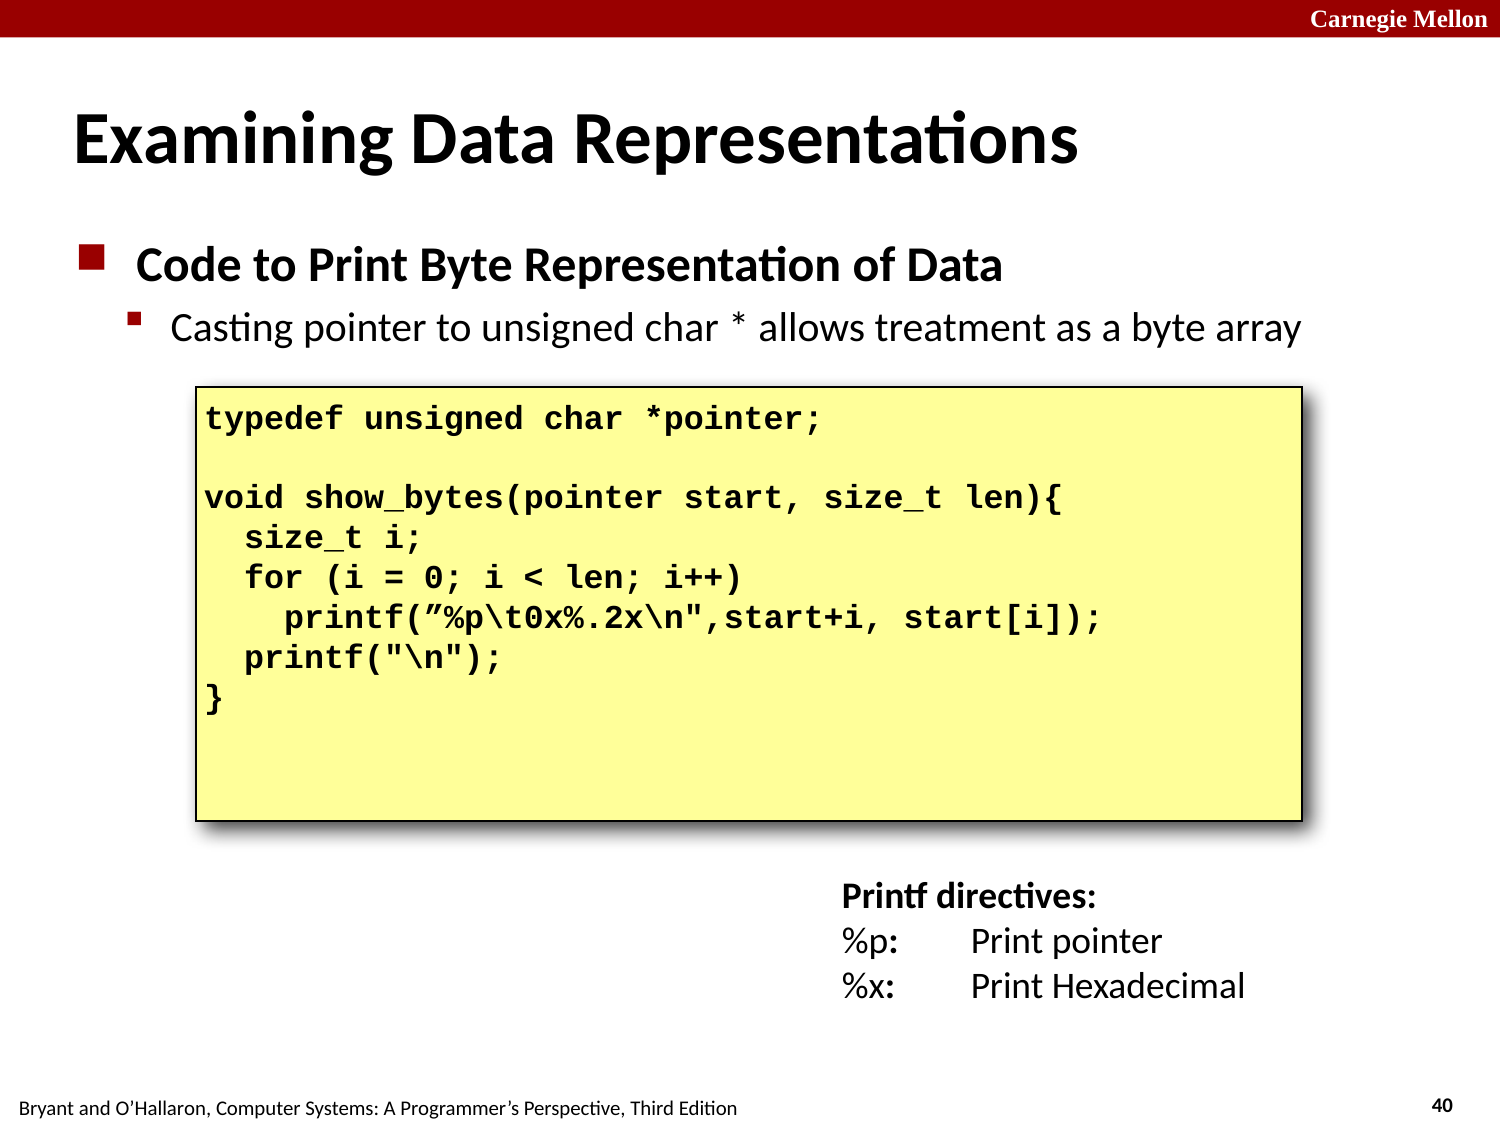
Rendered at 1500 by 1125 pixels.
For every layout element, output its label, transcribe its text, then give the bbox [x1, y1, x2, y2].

text_box Printf directives: %p: Print pointer %x: Print Hexadecimal [835, 870, 1305, 1029]
title Examining Data Representations [58, 71, 1305, 197]
text_box typedef unsigned char *pointer; void show_bytes(pointer start, size_t len){ size_t i; for (i = 0; i < len; i++) printf(”%p\t0x%.2x\n",start+i, start[i]); printf("\n"); } [195, 387, 1303, 821]
list Code to Print Byte Representation of Data Casting pointer to unsigned char * allows treatment as a byte array [64, 223, 1361, 1040]
